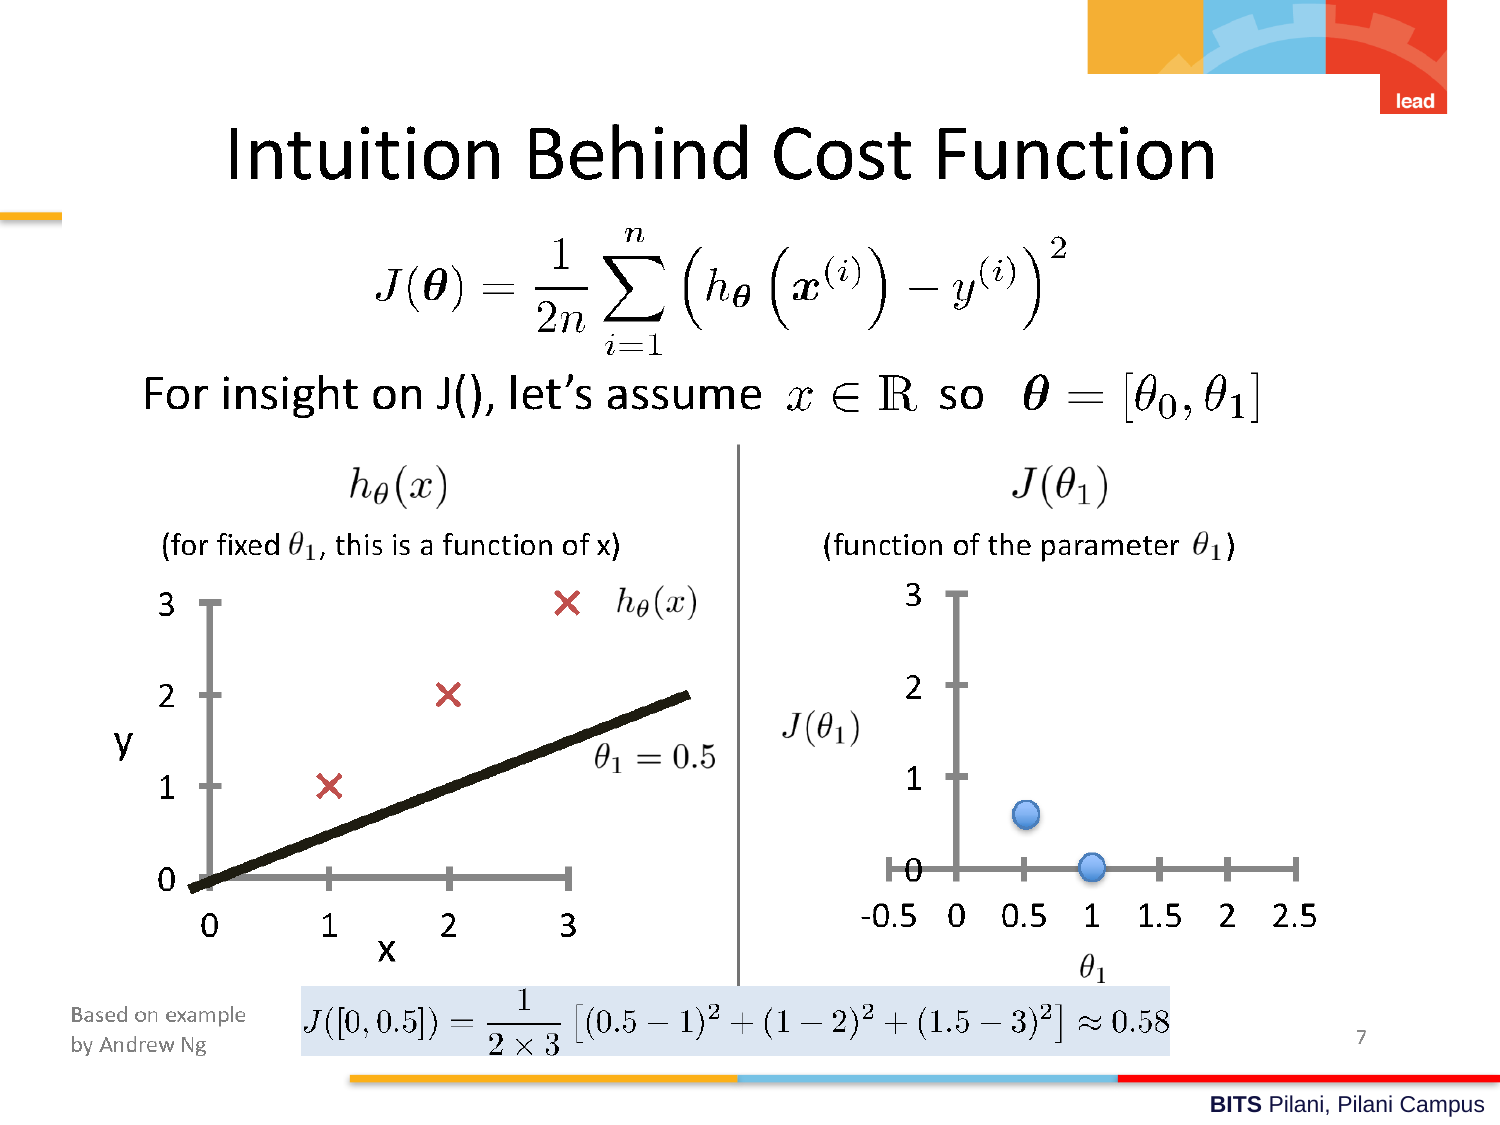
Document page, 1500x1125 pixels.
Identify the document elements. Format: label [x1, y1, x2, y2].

picture [62, 0, 1448, 1063]
